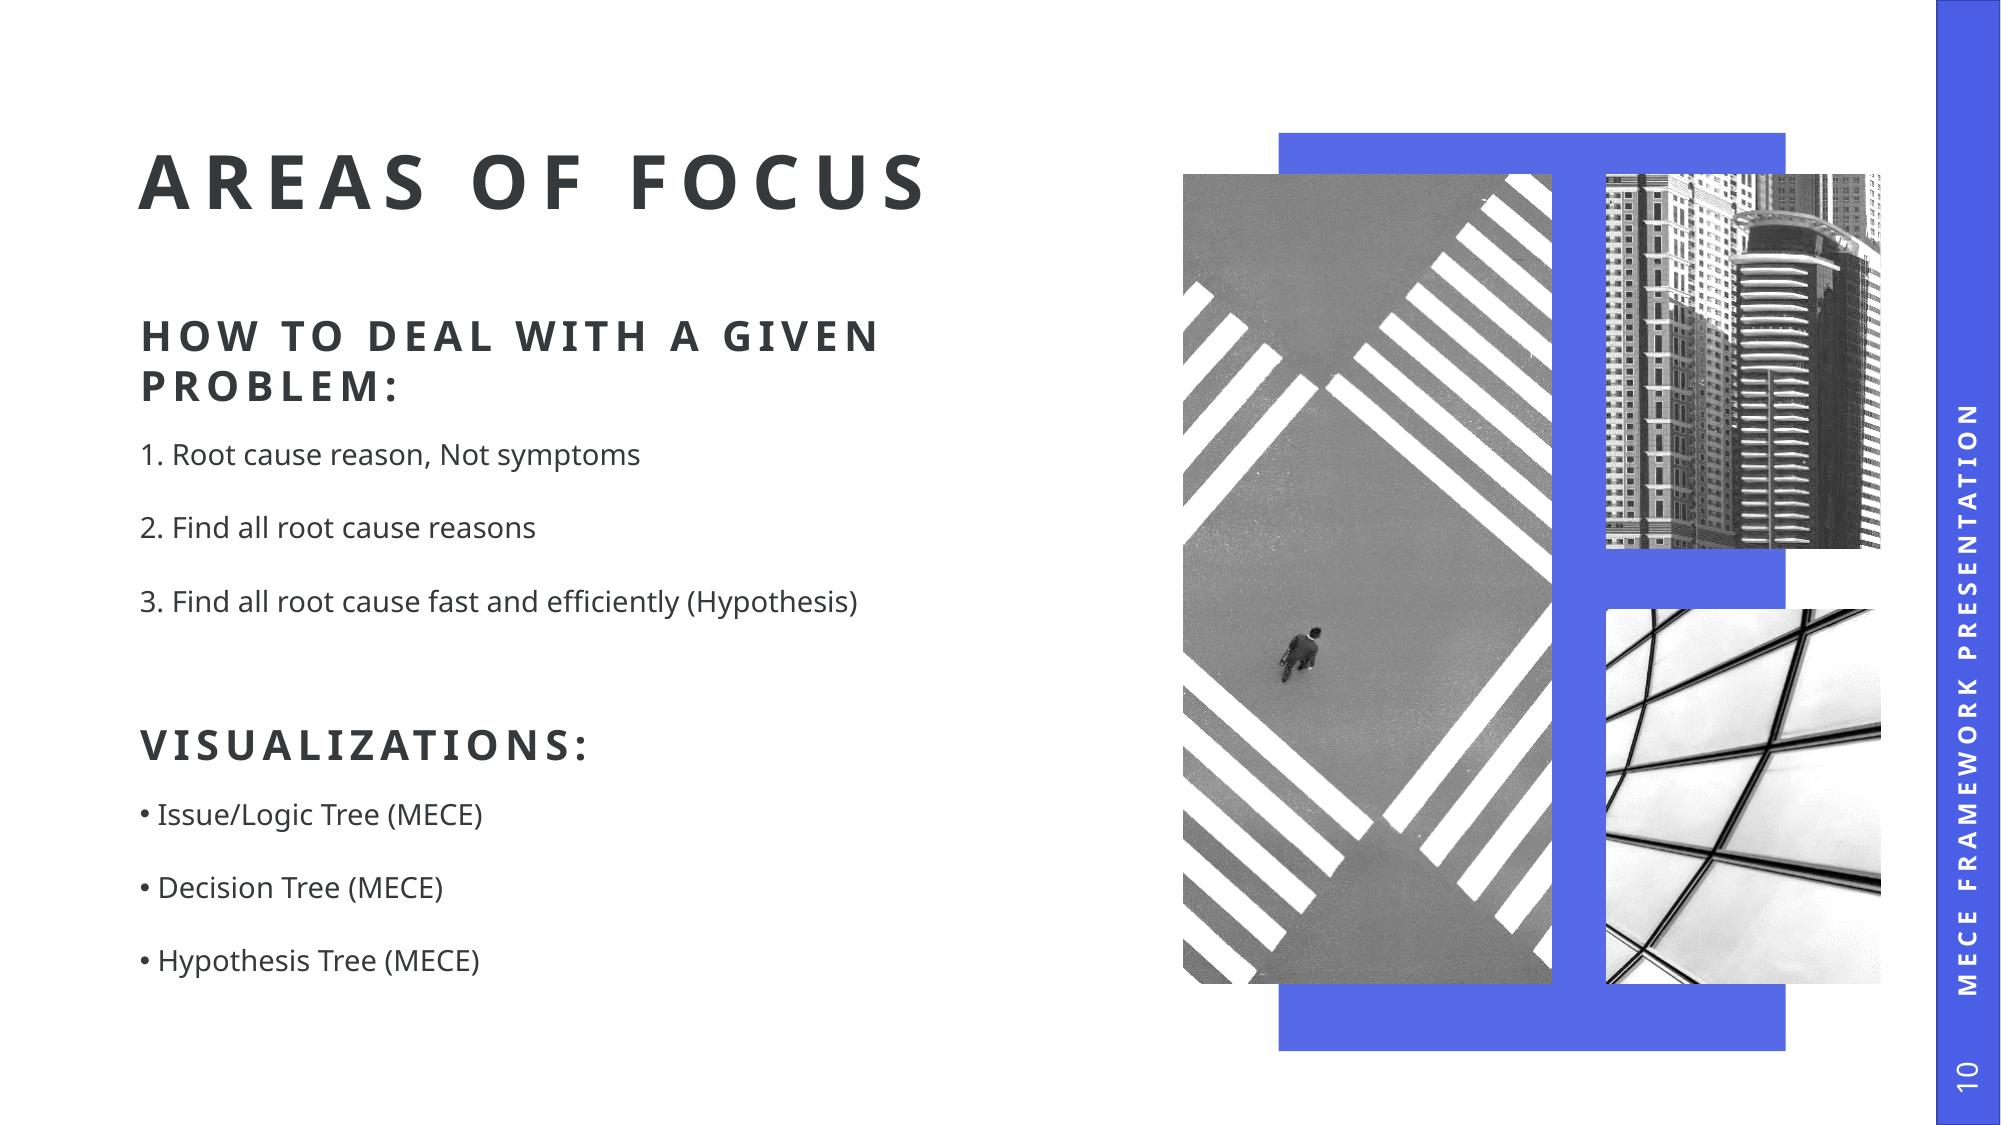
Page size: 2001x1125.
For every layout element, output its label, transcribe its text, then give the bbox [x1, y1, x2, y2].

picture [1606, 609, 1881, 984]
footer MECE Framework Presentation [1937, 0, 2000, 1032]
picture [1183, 174, 1552, 984]
list VISUALIZATIONS: [139, 665, 1084, 770]
picture [1606, 174, 1881, 549]
list Issue/Logic Tree (MECE) Decision Tree (MECE) Hypothesis Tree (MECE) [139, 778, 1003, 994]
list How to deal with a given problem: [139, 305, 1084, 410]
title AREAS OF FOCUS [139, 145, 1082, 305]
slide_number 10 [1937, 1032, 2000, 1125]
list 1. Root cause reason, Not symptoms 2. Find all root cause reasons 3. Find all root cause fast and efficiently (Hypothesis) [139, 418, 1003, 634]
